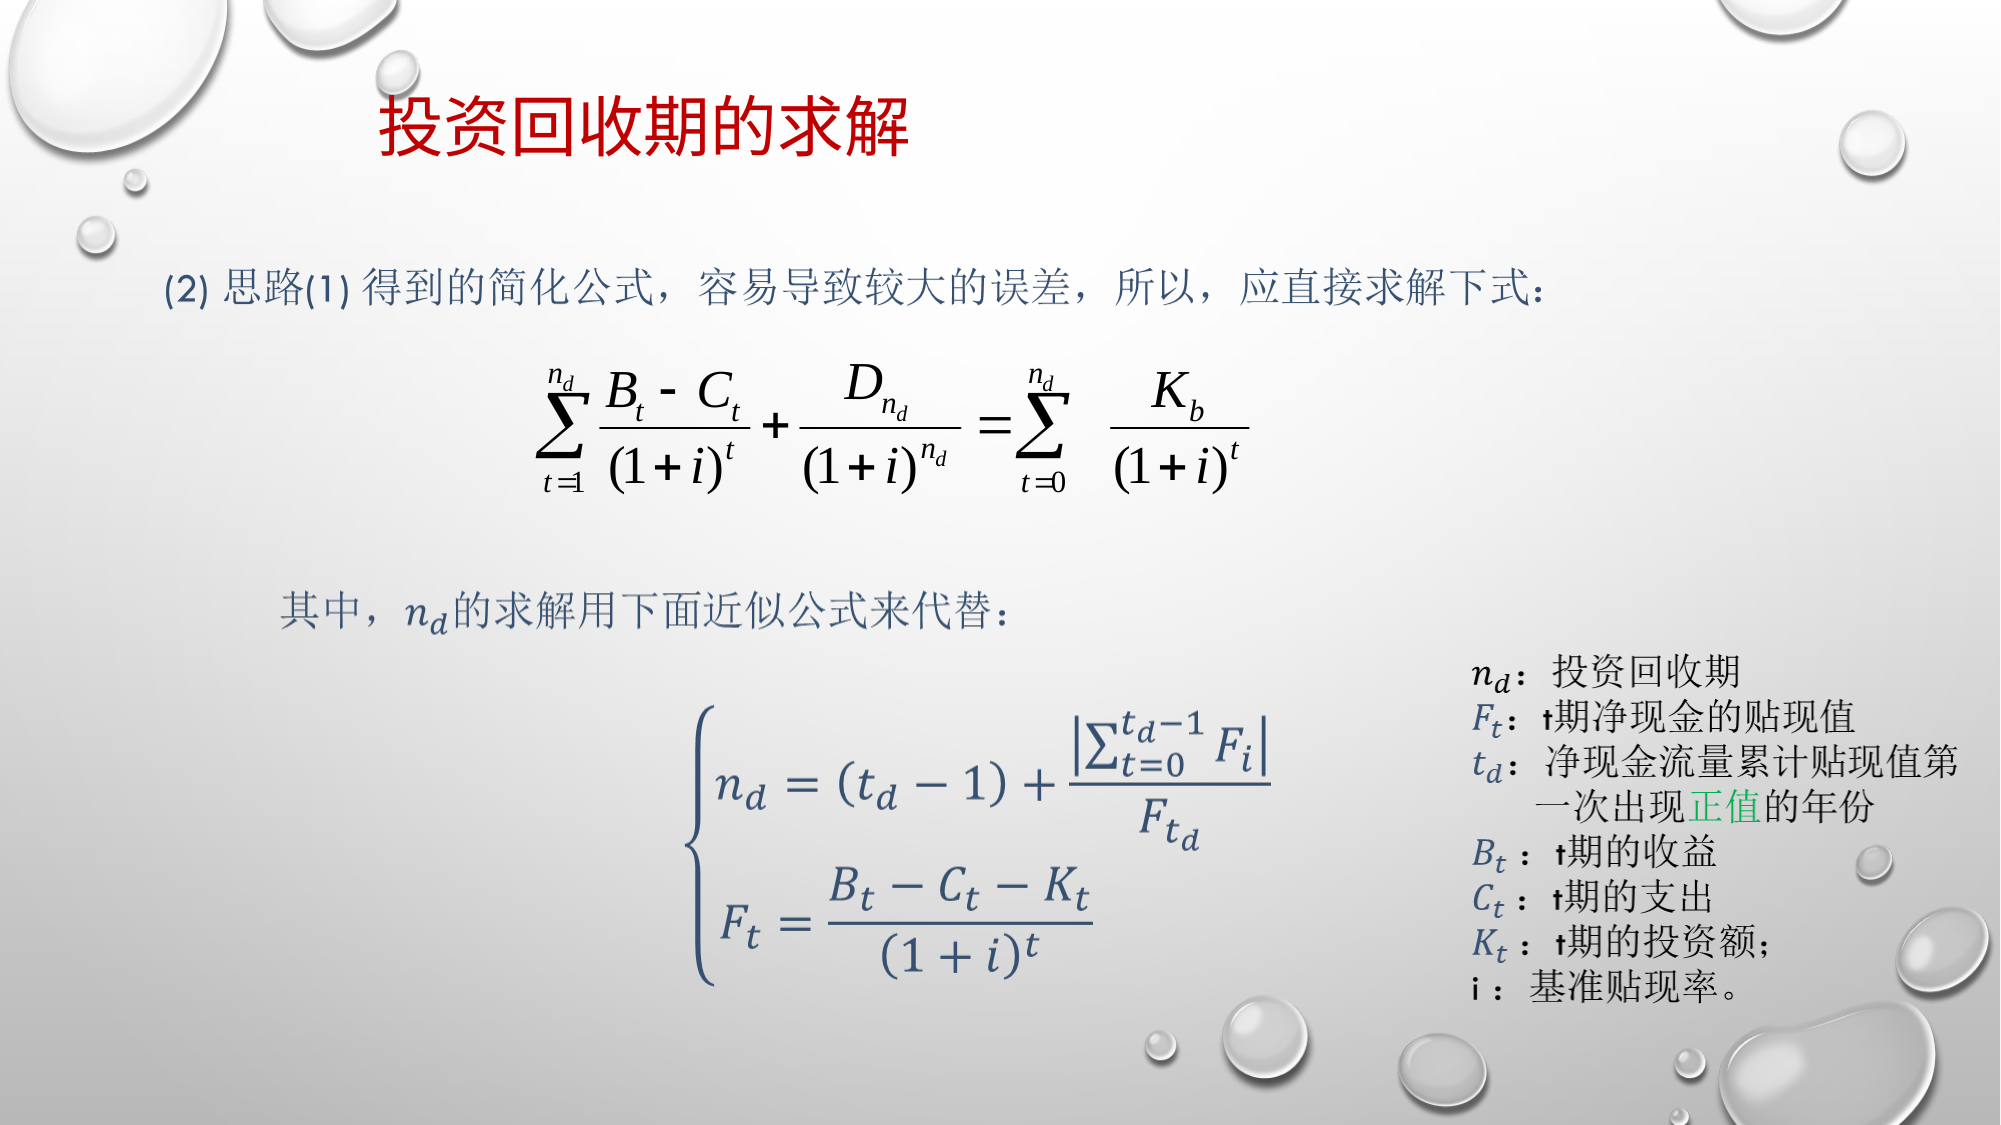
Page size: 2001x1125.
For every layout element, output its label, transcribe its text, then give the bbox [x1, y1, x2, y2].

picture [0, 0, 2000, 1125]
title 投资回收期的求解 [362, 83, 1642, 176]
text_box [527, 348, 1261, 504]
